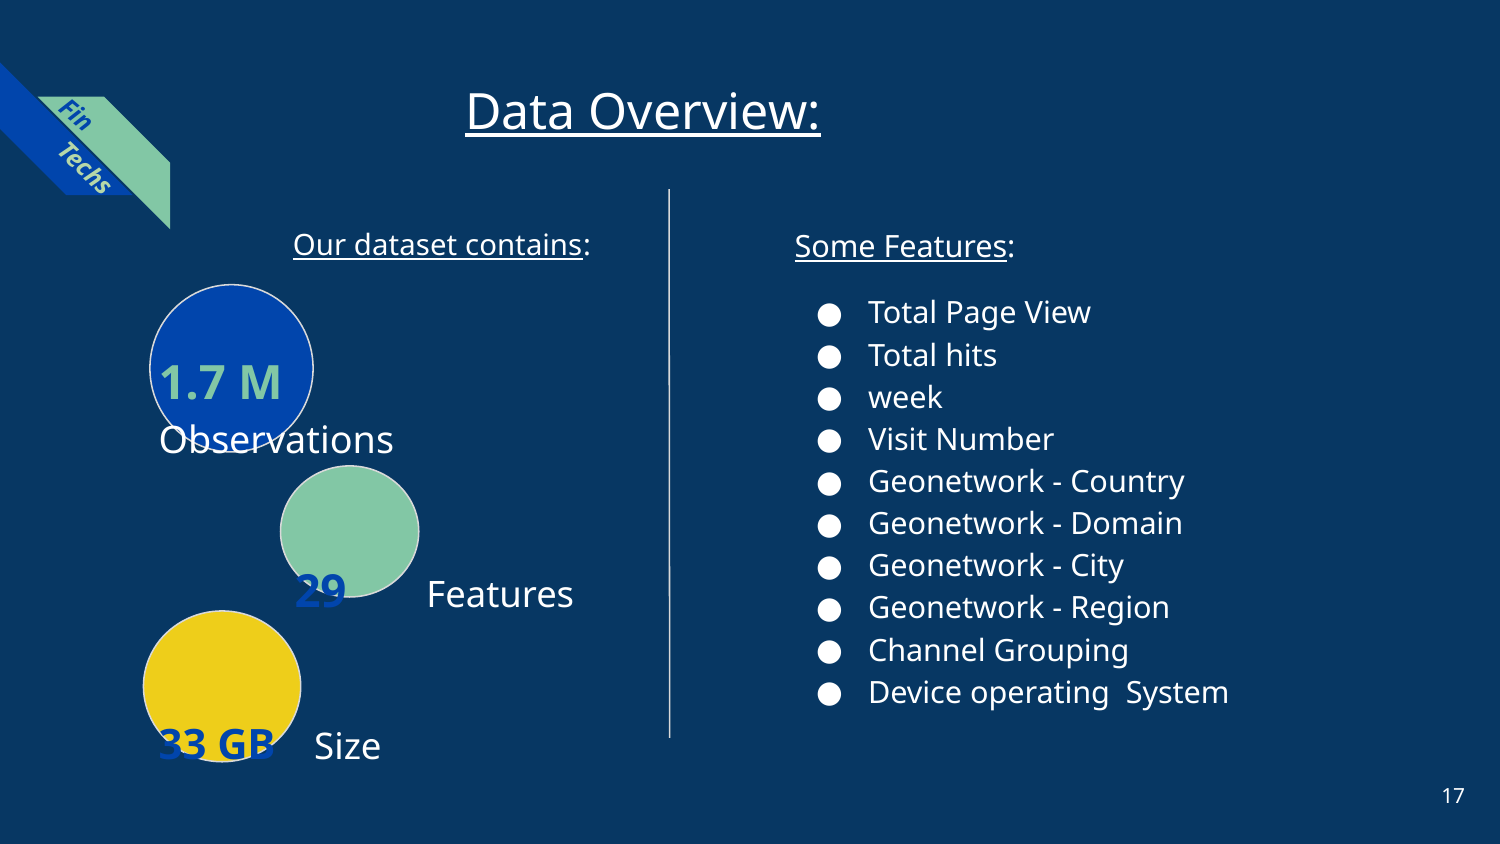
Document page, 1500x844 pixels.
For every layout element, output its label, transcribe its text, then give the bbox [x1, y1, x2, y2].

text_box Fin [32, 70, 148, 162]
slide_number ‹#› [1389, 764, 1480, 830]
list Some Features: Total Page View Total hits week Visit Number Geonetwork - Country Geonetwork - Domain Geonetwork - City Geonetwork - Region Channel Grouping Device operating System [779, 206, 1267, 727]
title Data Overview: [450, 64, 886, 169]
list Our dataset contains: 1.7 M Observations 29 Features 33 GB Size [143, 206, 661, 790]
text_box Techs [31, 113, 149, 229]
